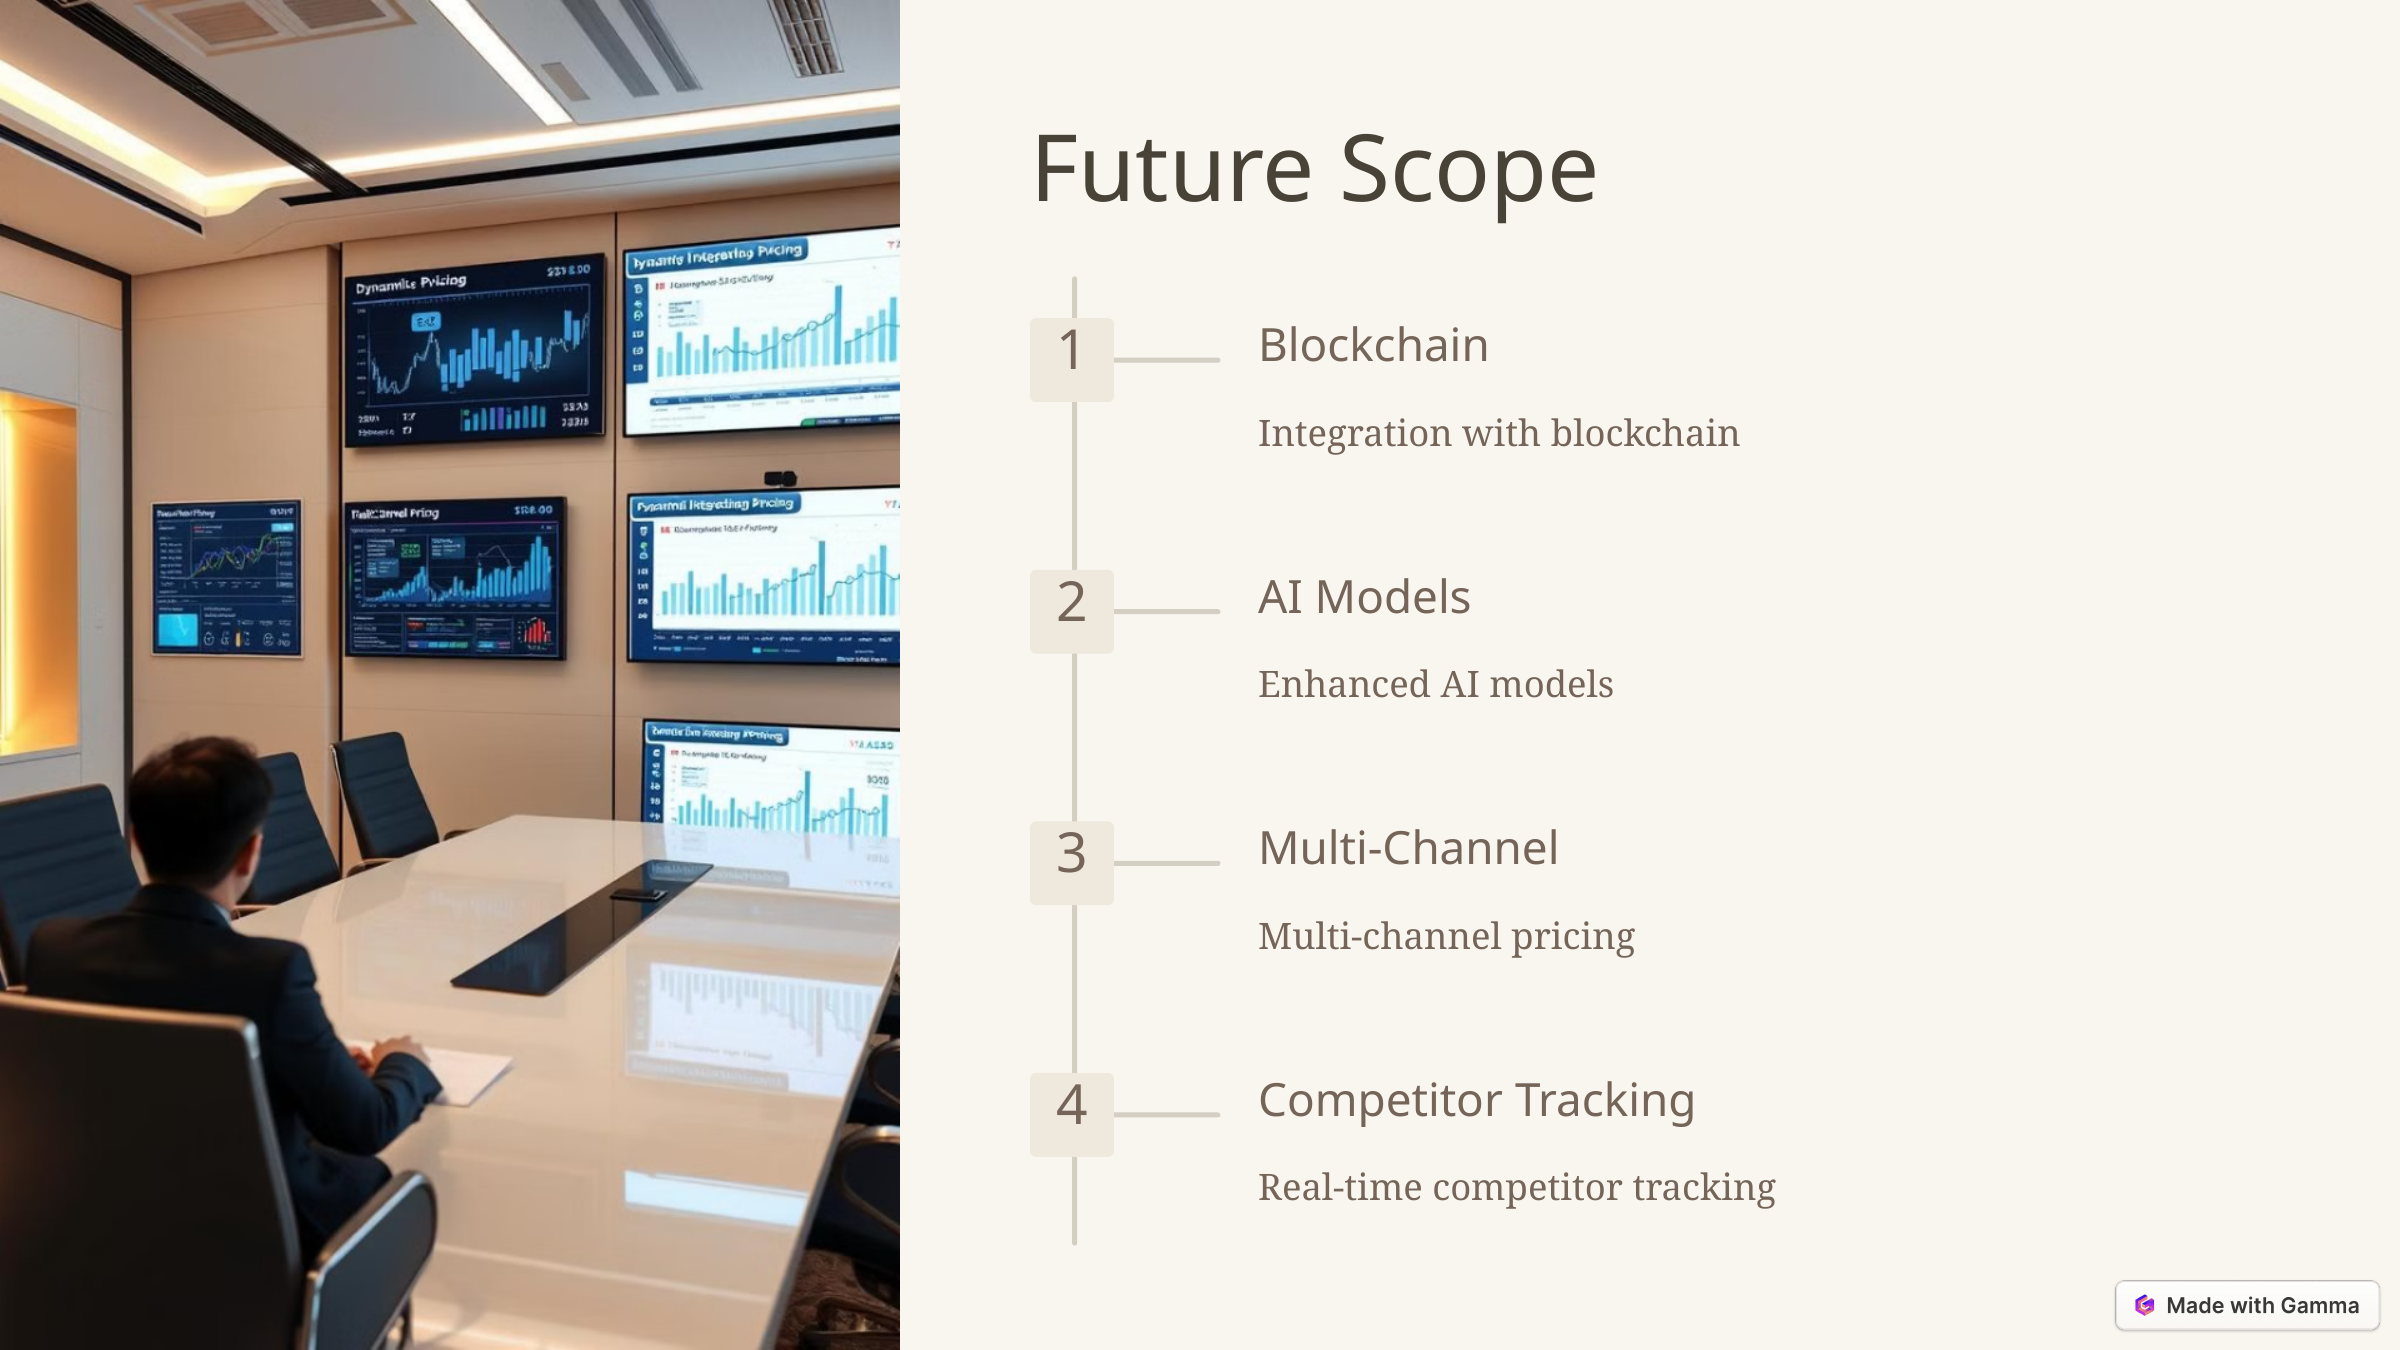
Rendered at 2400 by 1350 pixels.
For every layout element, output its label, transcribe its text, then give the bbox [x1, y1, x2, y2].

text_box 1 [1044, 325, 1100, 395]
text_box Enhanced AI models [1258, 645, 2270, 706]
text_box [1072, 654, 1078, 821]
text_box [1030, 569, 1114, 654]
text_box Competitor Tracking [1258, 1068, 1736, 1127]
text_box 3 [1044, 828, 1100, 899]
text_box [1030, 821, 1114, 906]
text_box Blockchain [1258, 313, 1724, 372]
text_box Multi-Channel [1258, 816, 1724, 875]
text_box [1114, 1112, 1221, 1118]
picture [0, 0, 900, 1350]
text_box [1072, 906, 1078, 1073]
text_box Future Scope [1030, 104, 1961, 221]
text_box [1114, 357, 1221, 363]
text_box 2 [1044, 576, 1100, 647]
text_box [1114, 609, 1221, 615]
text_box [1072, 1157, 1078, 1246]
picture [2106, 1271, 2389, 1339]
text_box Integration with blockchain [1258, 394, 2270, 454]
text_box [1072, 402, 1078, 569]
text_box AI Models [1258, 565, 1724, 624]
text_box Real-time competitor tracking [1258, 1148, 2270, 1209]
text_box Multi-channel pricing [1258, 897, 2270, 957]
text_box [1030, 1072, 1114, 1157]
text_box 4 [1044, 1080, 1100, 1150]
text_box [1072, 276, 1078, 318]
text_box [1114, 860, 1221, 866]
text_box [1030, 318, 1114, 402]
